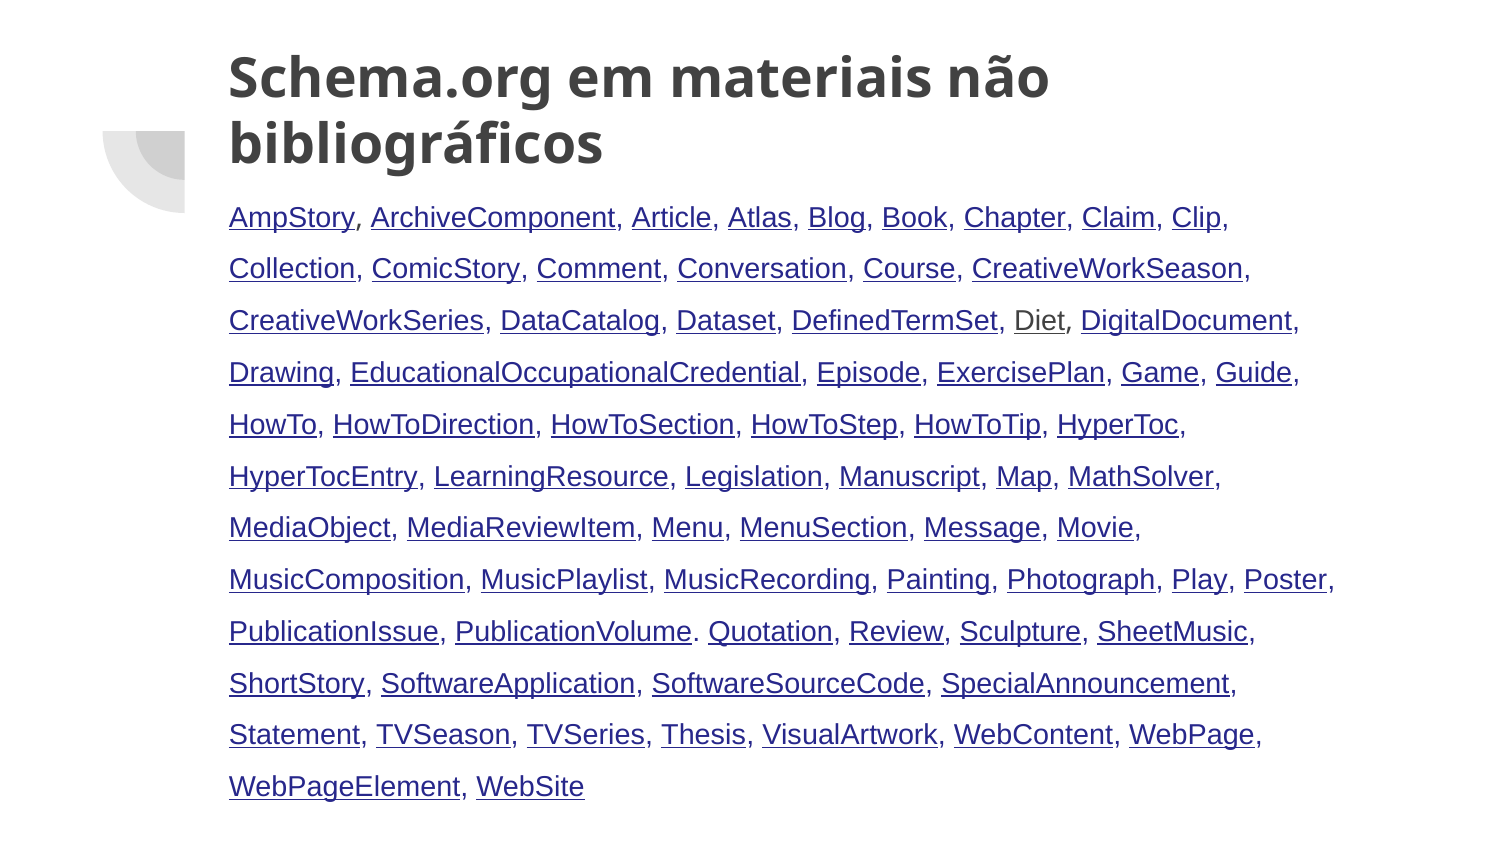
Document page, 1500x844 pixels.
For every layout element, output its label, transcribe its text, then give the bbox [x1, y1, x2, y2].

list AmpStory, ArchiveComponent, Article, Atlas, Blog, Book, Chapter, Claim, Clip, Collection, ComicStory, Comment, Conversation, Course, CreativeWorkSeason, CreativeWorkSeries, DataCatalog, Dataset, DefinedTermSet, Diet, DigitalDocument, Drawing, EducationalOccupationalCredential, Episode, ExercisePlan, Game, Guide, HowTo, HowToDirection, HowToSection, HowToStep, HowToTip, HyperToc, HyperTocEntry, LearningResource, Legislation, Manuscript, Map, MathSolver, MediaObject, MediaReviewItem, Menu, MenuSection, Message, Movie, MusicComposition, MusicPlaylist, MusicRecording, Painting, Photograph, Play, Poster, PublicationIssue, PublicationVolume. Quotation, Review, Sculpture, SheetMusic, ShortStory, SoftwareApplication, SoftwareSourceCode, SpecialAnnouncement, Statement, TVSeason, TVSeries, Thesis, VisualArtwork, WebContent, WebPage, WebPageElement, WebSite [213, 166, 1368, 822]
title Schema.org em materiais não bibliográficos [213, 26, 1368, 166]
